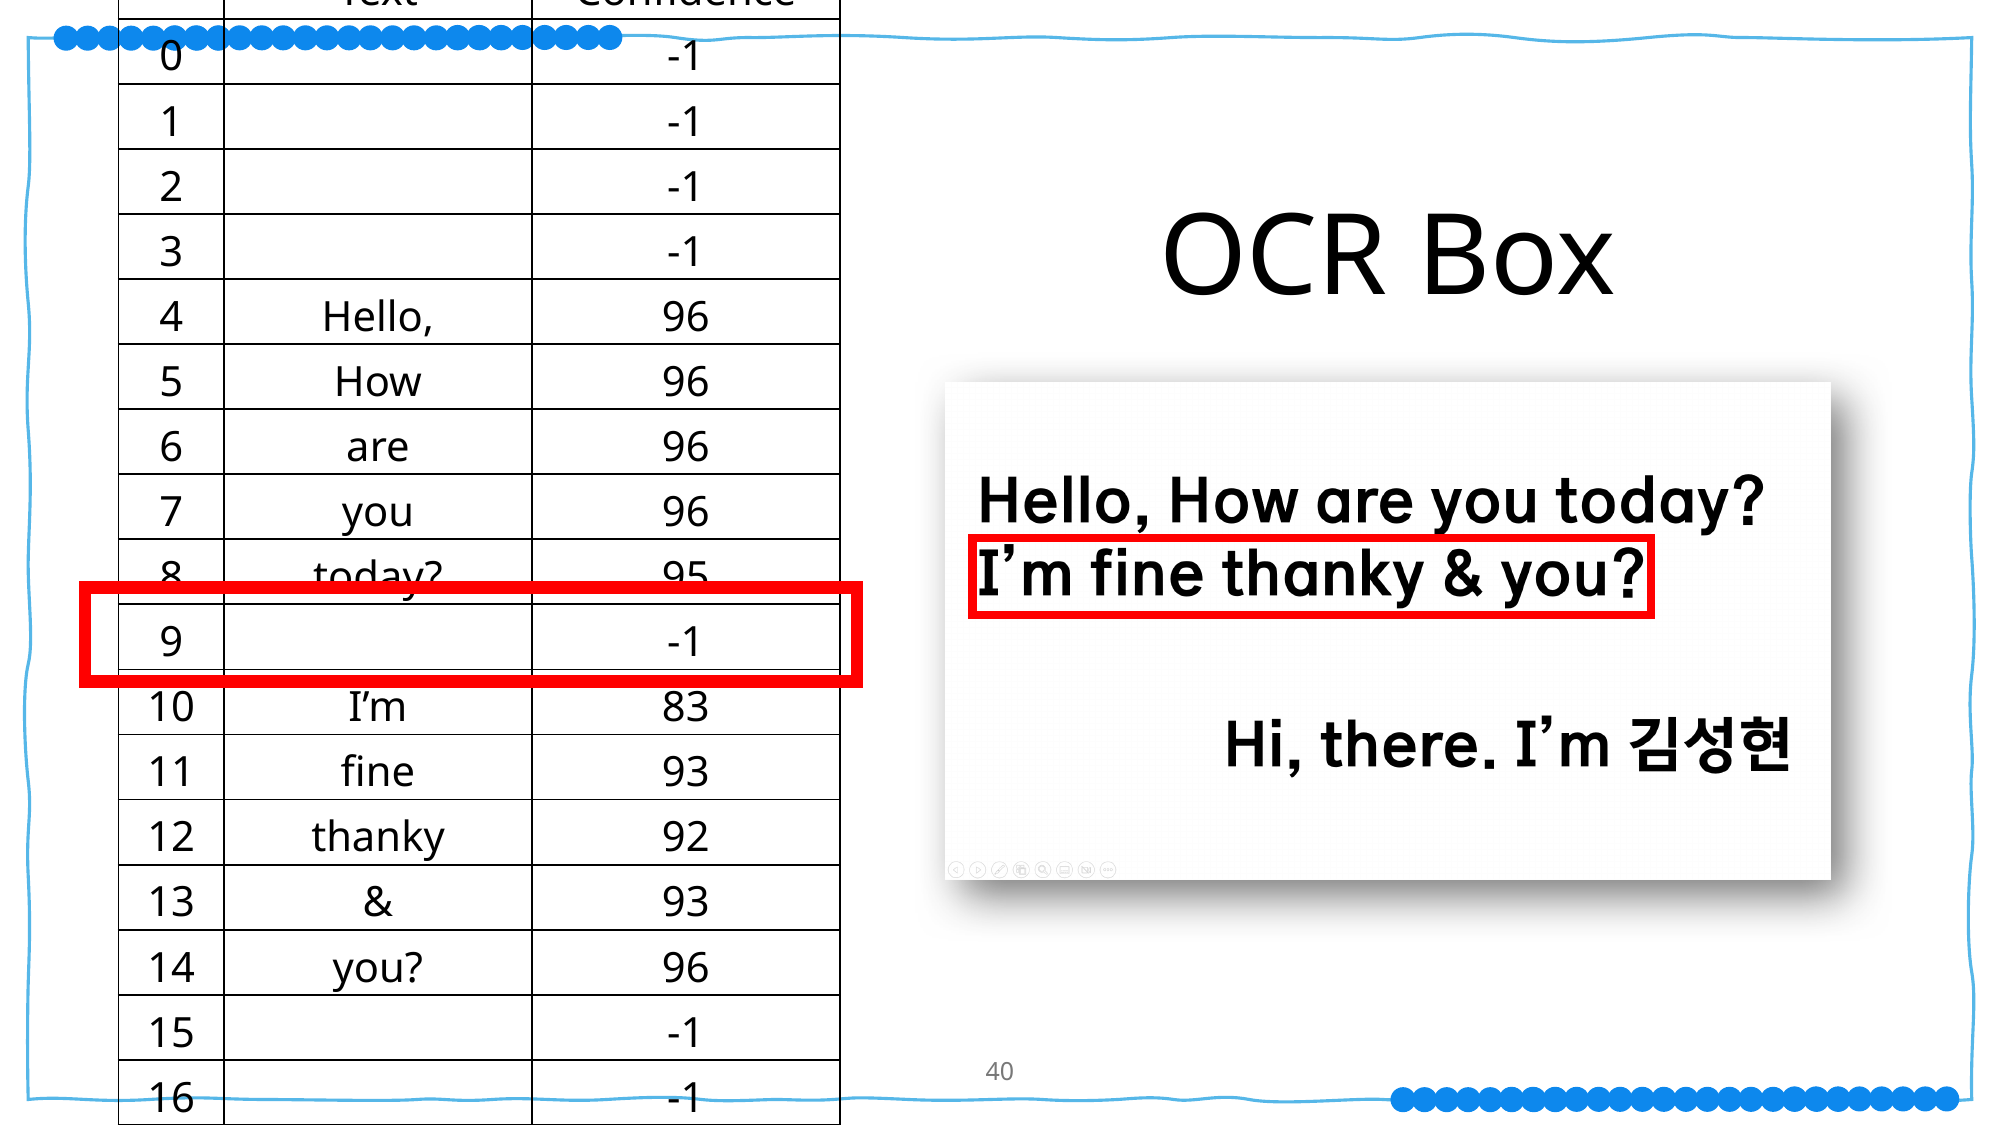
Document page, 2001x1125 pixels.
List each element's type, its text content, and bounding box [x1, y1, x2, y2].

table_cell 6 [119, 410, 223, 473]
table_cell -1 [533, 996, 839, 1059]
table_cell 15 [119, 996, 223, 1059]
picture [944, 382, 1831, 881]
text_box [53, 24, 623, 52]
table_cell 95 [533, 540, 839, 586]
table_cell [225, 996, 531, 1059]
table_cell 0 [119, 20, 223, 24]
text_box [1389, 1085, 1960, 1113]
table_cell are [225, 410, 531, 473]
table_cell [225, 1061, 531, 1124]
table_cell 14 [119, 931, 223, 994]
table_cell thanky [225, 800, 531, 864]
table_cell today? [225, 540, 531, 586]
table_cell you [225, 475, 531, 538]
table_cell -1 [533, 215, 839, 278]
table_cell [225, 20, 531, 24]
table_cell fine [225, 735, 531, 799]
table_cell 83 [533, 683, 839, 734]
table_cell [225, 52, 531, 83]
table_cell 93 [533, 866, 839, 929]
table_cell 11 [119, 735, 223, 799]
table_cell 96 [533, 931, 839, 994]
table_cell 12 [119, 800, 223, 864]
text_box [83, 586, 859, 683]
table_cell 95 [937, 374, 1870, 920]
table_cell I’m [225, 683, 531, 734]
table_cell -1 [533, 150, 839, 213]
table_cell 8 [119, 540, 223, 586]
table_cell 0 [119, 52, 223, 83]
text_box OCR Box [1144, 174, 1631, 325]
table_cell 16 [119, 1061, 223, 1124]
table_cell & [225, 866, 531, 929]
table_cell 96 [533, 475, 839, 538]
table_cell you? [225, 931, 531, 994]
text_box [22, 35, 118, 1103]
table_cell 92 [533, 800, 839, 864]
table_cell How [225, 345, 531, 408]
table_cell 7 [119, 475, 223, 538]
table_cell 1 [119, 85, 223, 148]
table_header Text [225, 0, 531, 18]
table_cell 3 [119, 215, 223, 278]
table_cell -1 [533, 20, 839, 83]
table_cell 96 [533, 280, 839, 343]
table_cell 2 [119, 150, 223, 213]
table_cell 96 [533, 410, 839, 473]
table_cell [225, 85, 531, 148]
table_cell -1 [533, 1061, 839, 1124]
table_cell 13 [119, 866, 223, 929]
table_cell -1 [533, 85, 839, 148]
table_cell 4 [119, 280, 223, 343]
table_cell 96 [533, 345, 839, 408]
table_cell [225, 215, 531, 278]
slide_number 39 [1094, 1099, 1225, 1103]
table_header [119, 0, 223, 18]
table_cell [225, 150, 531, 213]
table_header Confidence [533, 0, 839, 18]
text_box [841, 32, 1976, 1104]
table_cell 5 [119, 345, 223, 408]
table_cell 10 [119, 683, 223, 734]
table_cell 93 [533, 735, 839, 799]
table_cell Hello, [225, 280, 531, 343]
